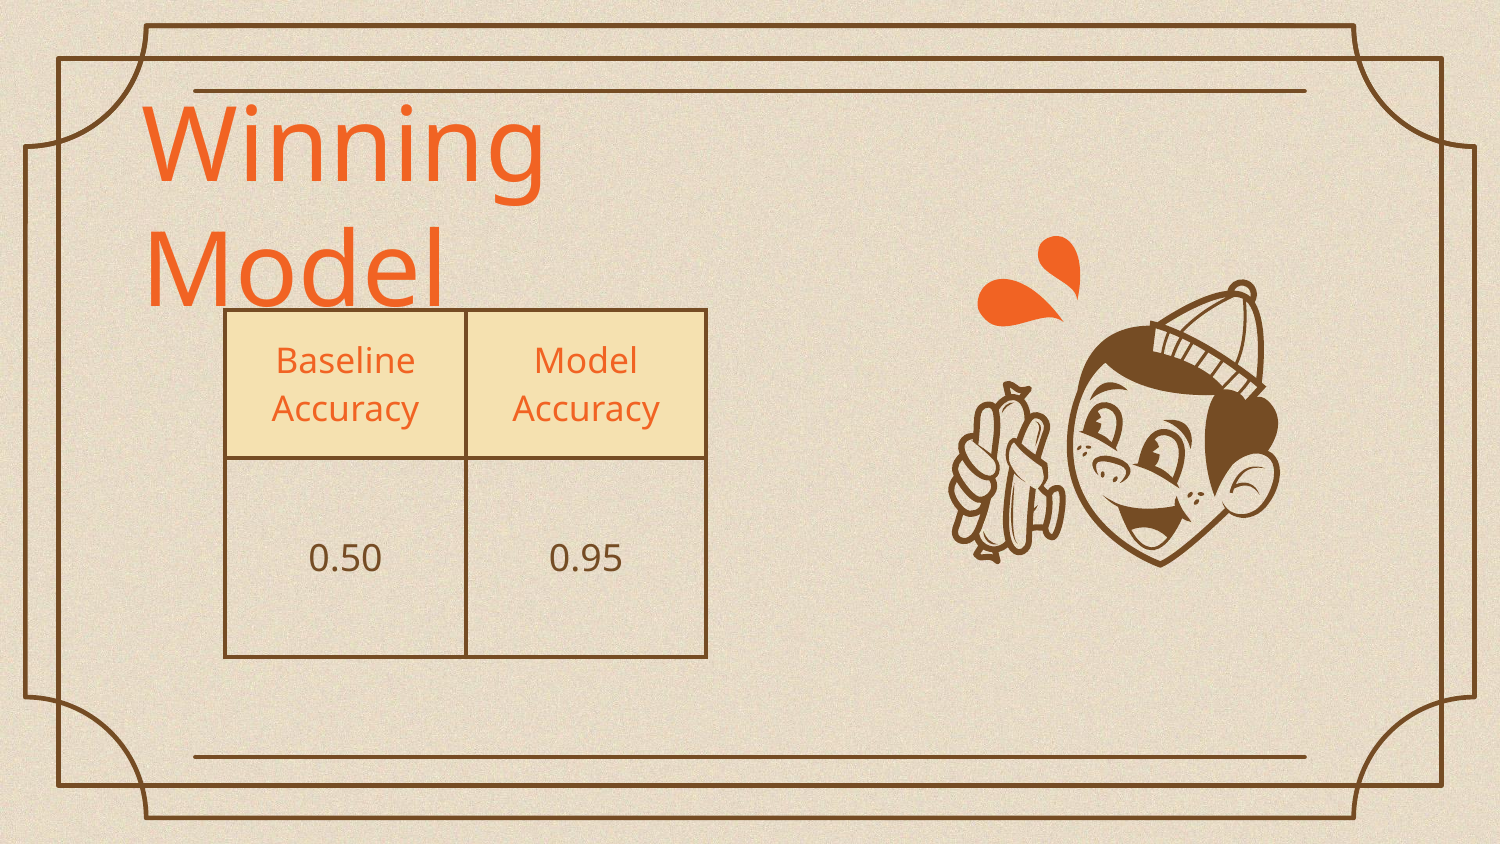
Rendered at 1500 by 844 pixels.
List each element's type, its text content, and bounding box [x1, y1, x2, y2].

table_cell 0.95 [468, 460, 704, 655]
table_header Model Accuracy [468, 312, 704, 456]
table_cell 0.50 [227, 460, 464, 655]
table_header Baseline Accuracy [227, 312, 464, 456]
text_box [970, 241, 1089, 329]
picture [0, 0, 1500, 844]
title Winning Model [126, 141, 806, 263]
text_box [956, 266, 1286, 578]
